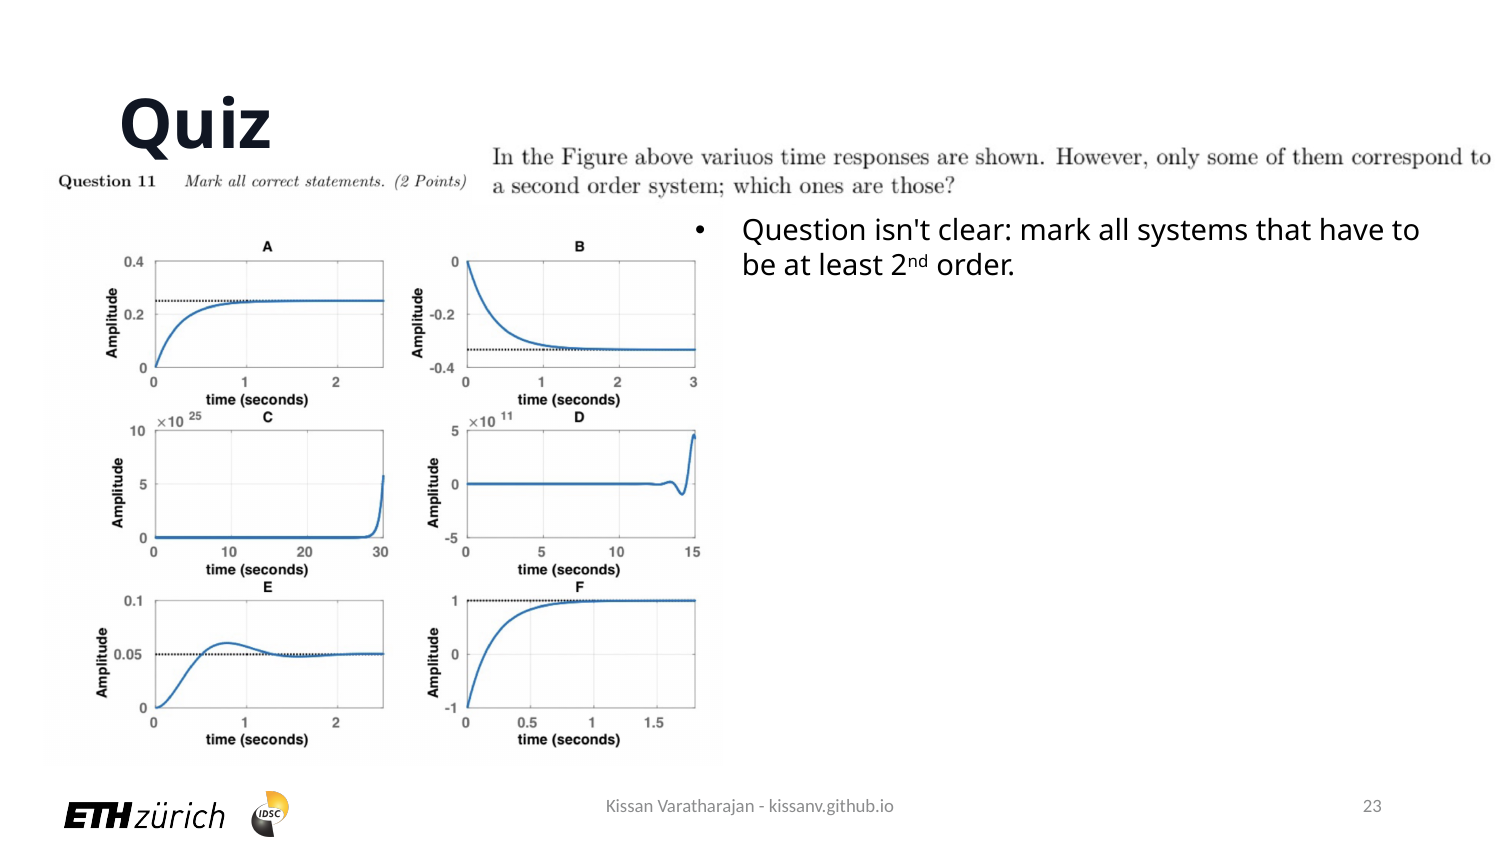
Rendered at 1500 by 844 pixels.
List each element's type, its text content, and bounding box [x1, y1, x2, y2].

picture [38, 776, 293, 844]
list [43, 168, 723, 766]
text_box Question isn't clear: mark all systems that have to be at least 2nd order. [723, 205, 1457, 289]
slide_number 23 [1059, 782, 1397, 827]
picture [471, 129, 1500, 205]
title Quiz [103, 44, 1397, 168]
footer Kissan Varatharajan - kissanv.github.io [496, 782, 1004, 827]
